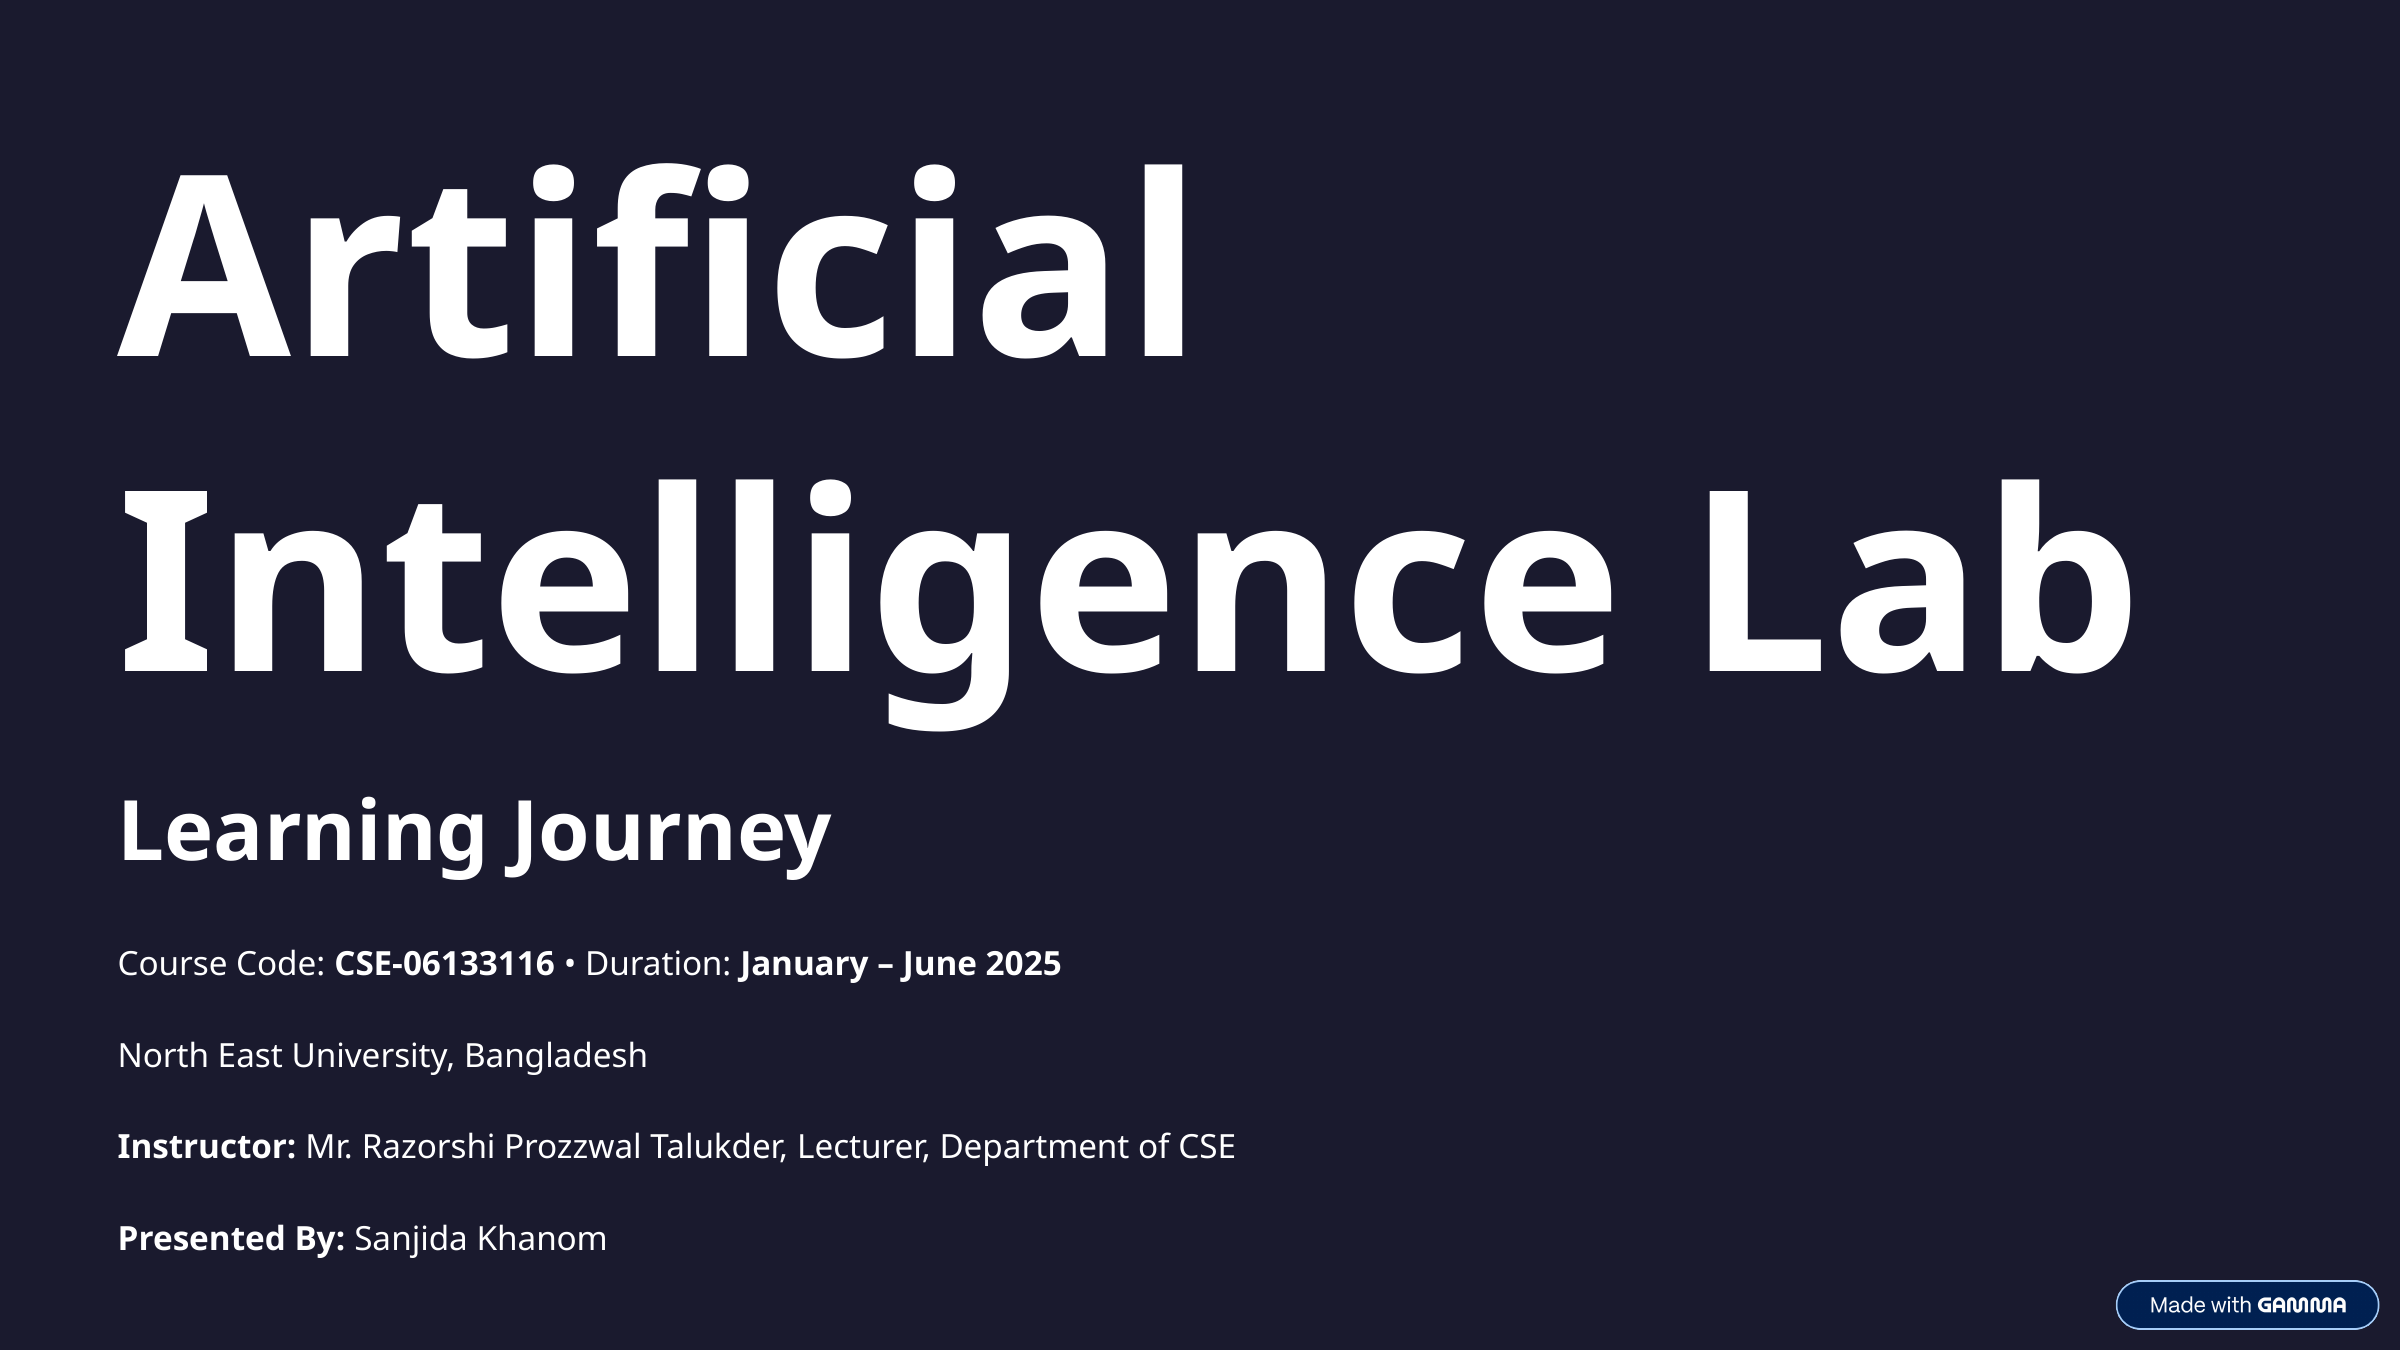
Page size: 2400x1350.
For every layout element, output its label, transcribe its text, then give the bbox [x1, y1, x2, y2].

text_box Course Code: CSE-06133116 • Duration: January – June 2025 [117, 928, 2283, 983]
text_box Presented By: Sanjida Khanom [117, 1203, 2283, 1258]
text_box Artificial Intelligence Lab [117, 92, 2283, 723]
text_box Learning Journey [117, 773, 959, 879]
text_box North East University, Bangladesh [117, 1020, 2283, 1075]
text_box Instructor: Mr. Razorshi Prozzwal Talukder, Lecturer, Department of CSE [117, 1112, 2283, 1166]
picture [2106, 1271, 2389, 1339]
